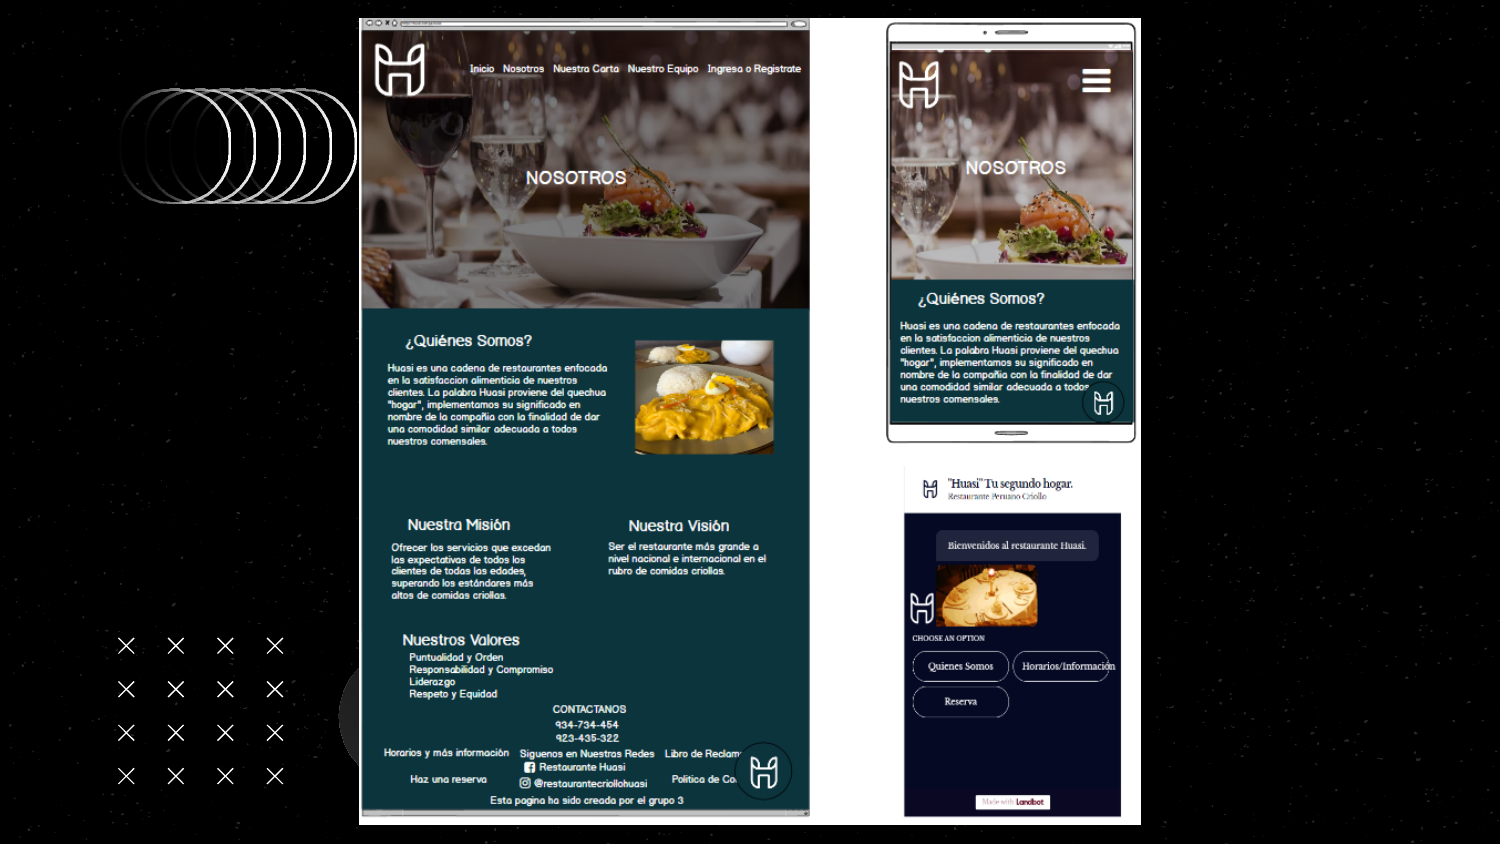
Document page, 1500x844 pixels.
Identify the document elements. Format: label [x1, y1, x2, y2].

picture [358, 18, 1142, 826]
